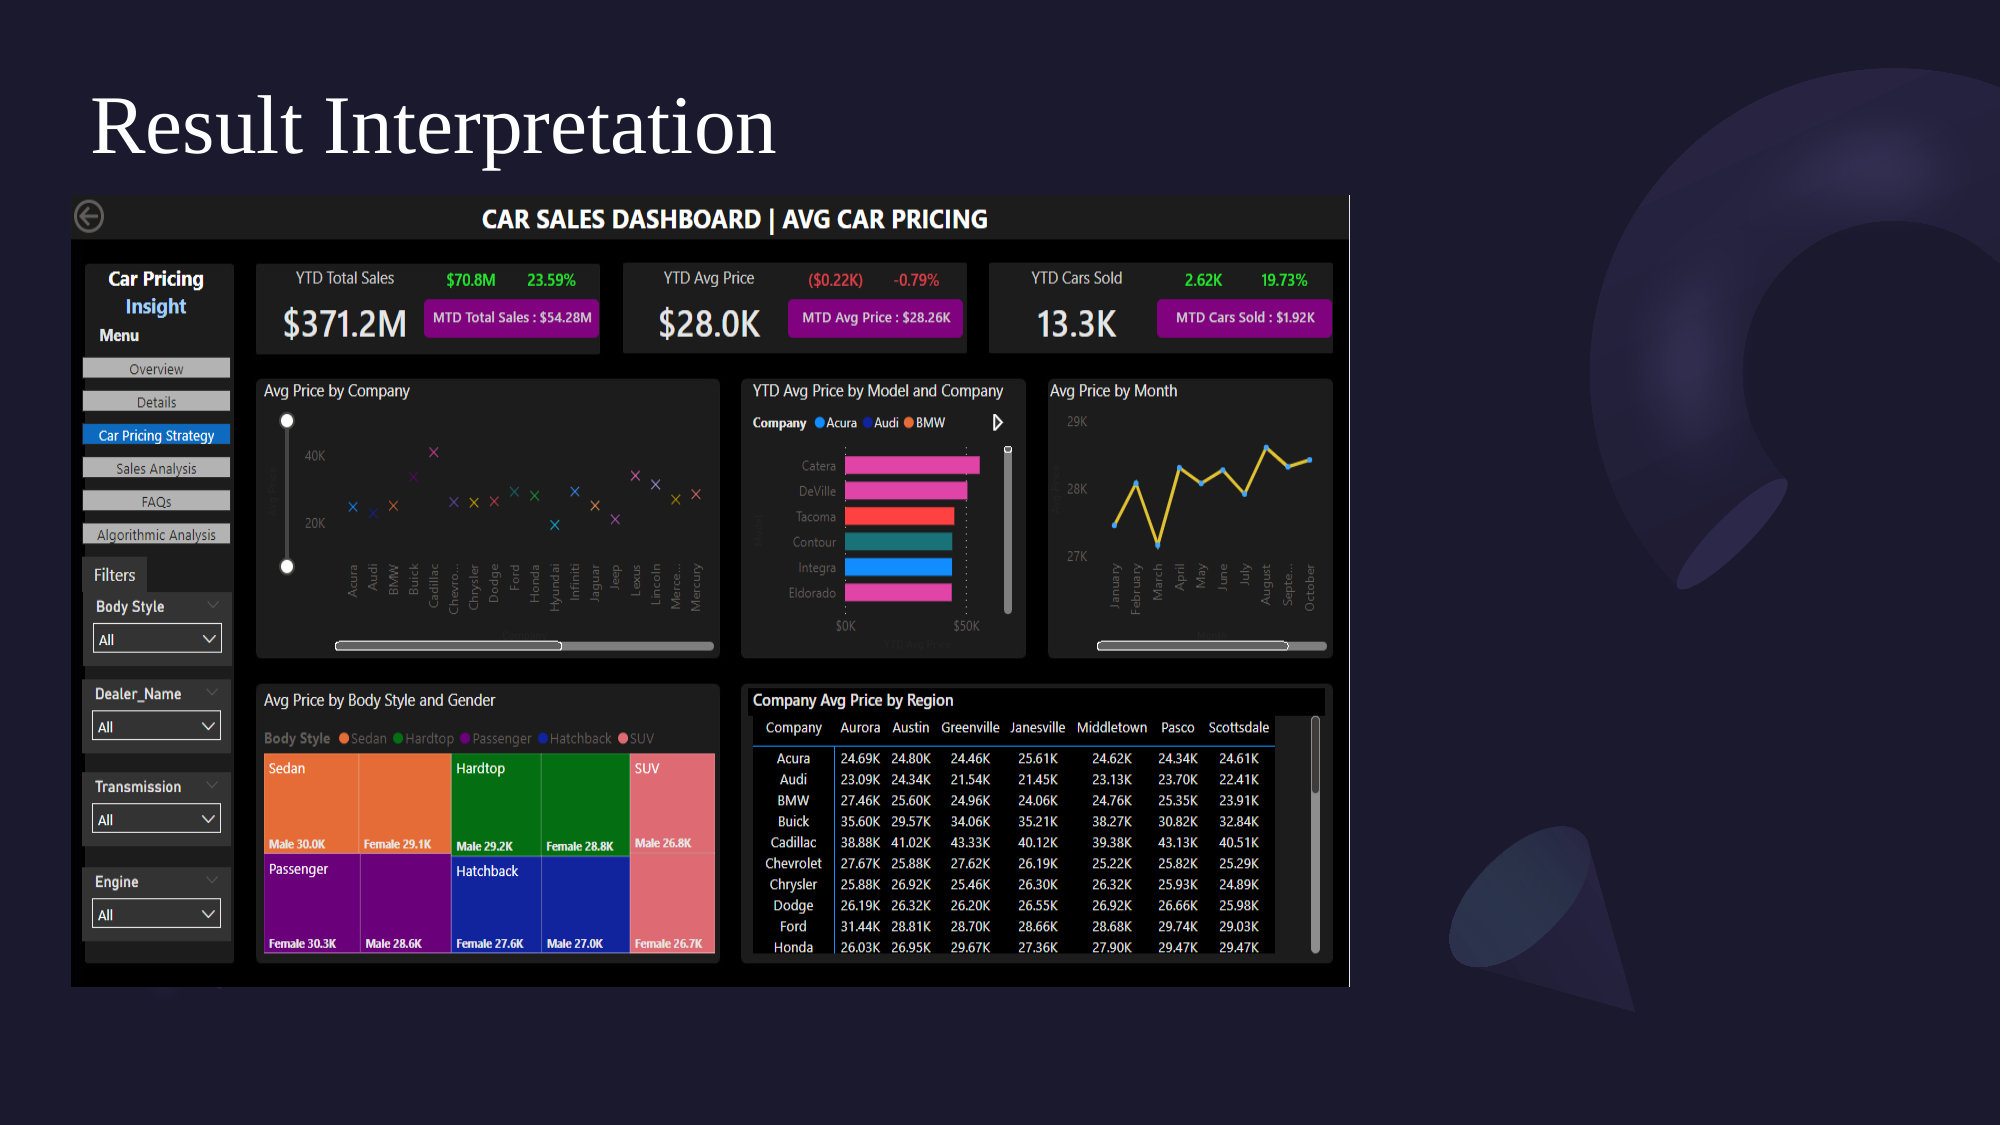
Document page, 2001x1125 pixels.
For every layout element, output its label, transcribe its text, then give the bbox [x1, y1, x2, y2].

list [71, 195, 1350, 987]
title Result Interpretation [90, 81, 1397, 196]
